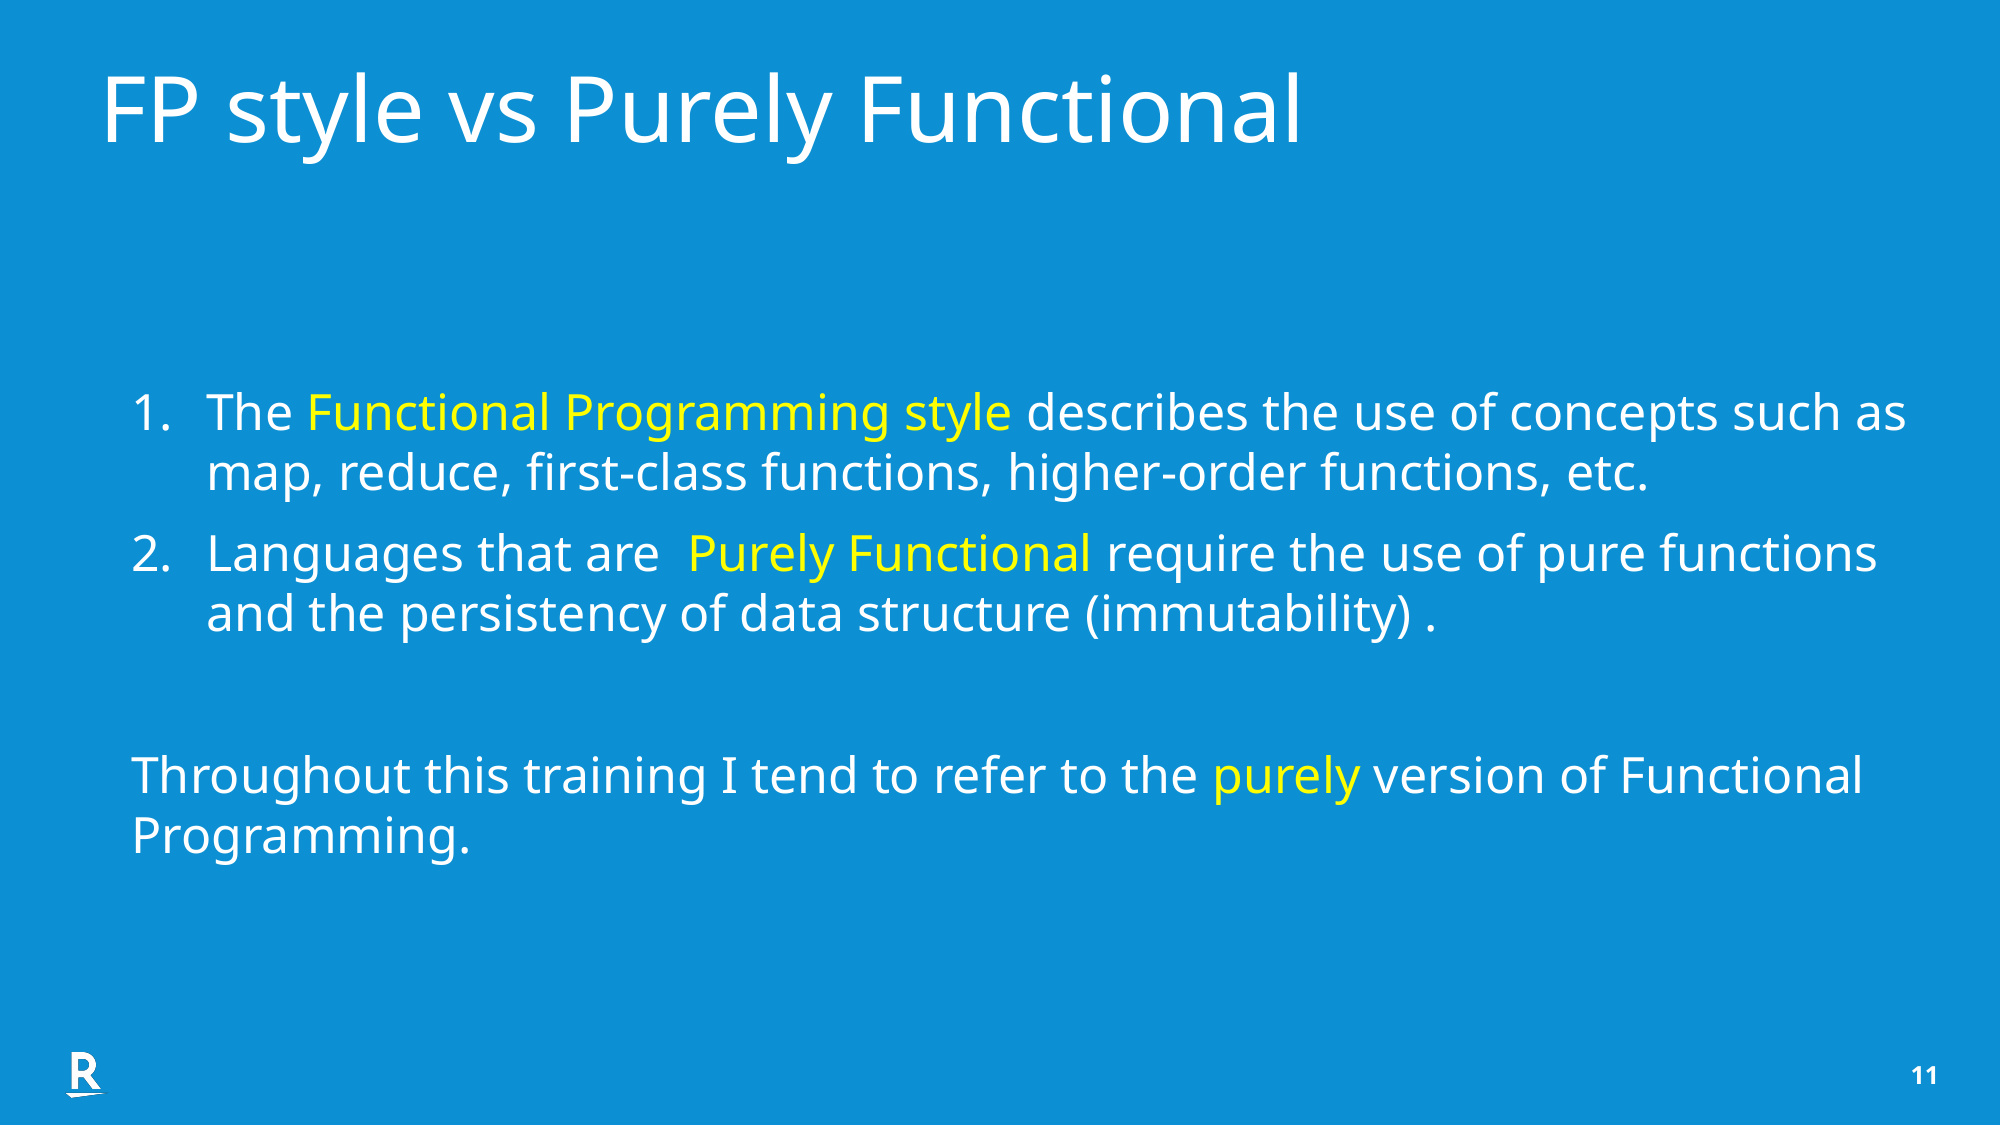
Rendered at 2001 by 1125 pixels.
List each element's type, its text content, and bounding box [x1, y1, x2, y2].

picture [67, 1093, 99, 1097]
text_box The Functional Programming style describes the use of concepts such as map, reduce, first-class functions, higher-order functions, etc. Languages that are Purely Functional require the use of pure functions and the persistency of data structure (immutability) . Throughout this training I tend to refer to the purely version of Functional Programming. [41, 373, 1932, 871]
text_box FP style vs Purely Functional [54, 6, 1834, 205]
picture [72, 1053, 99, 1088]
